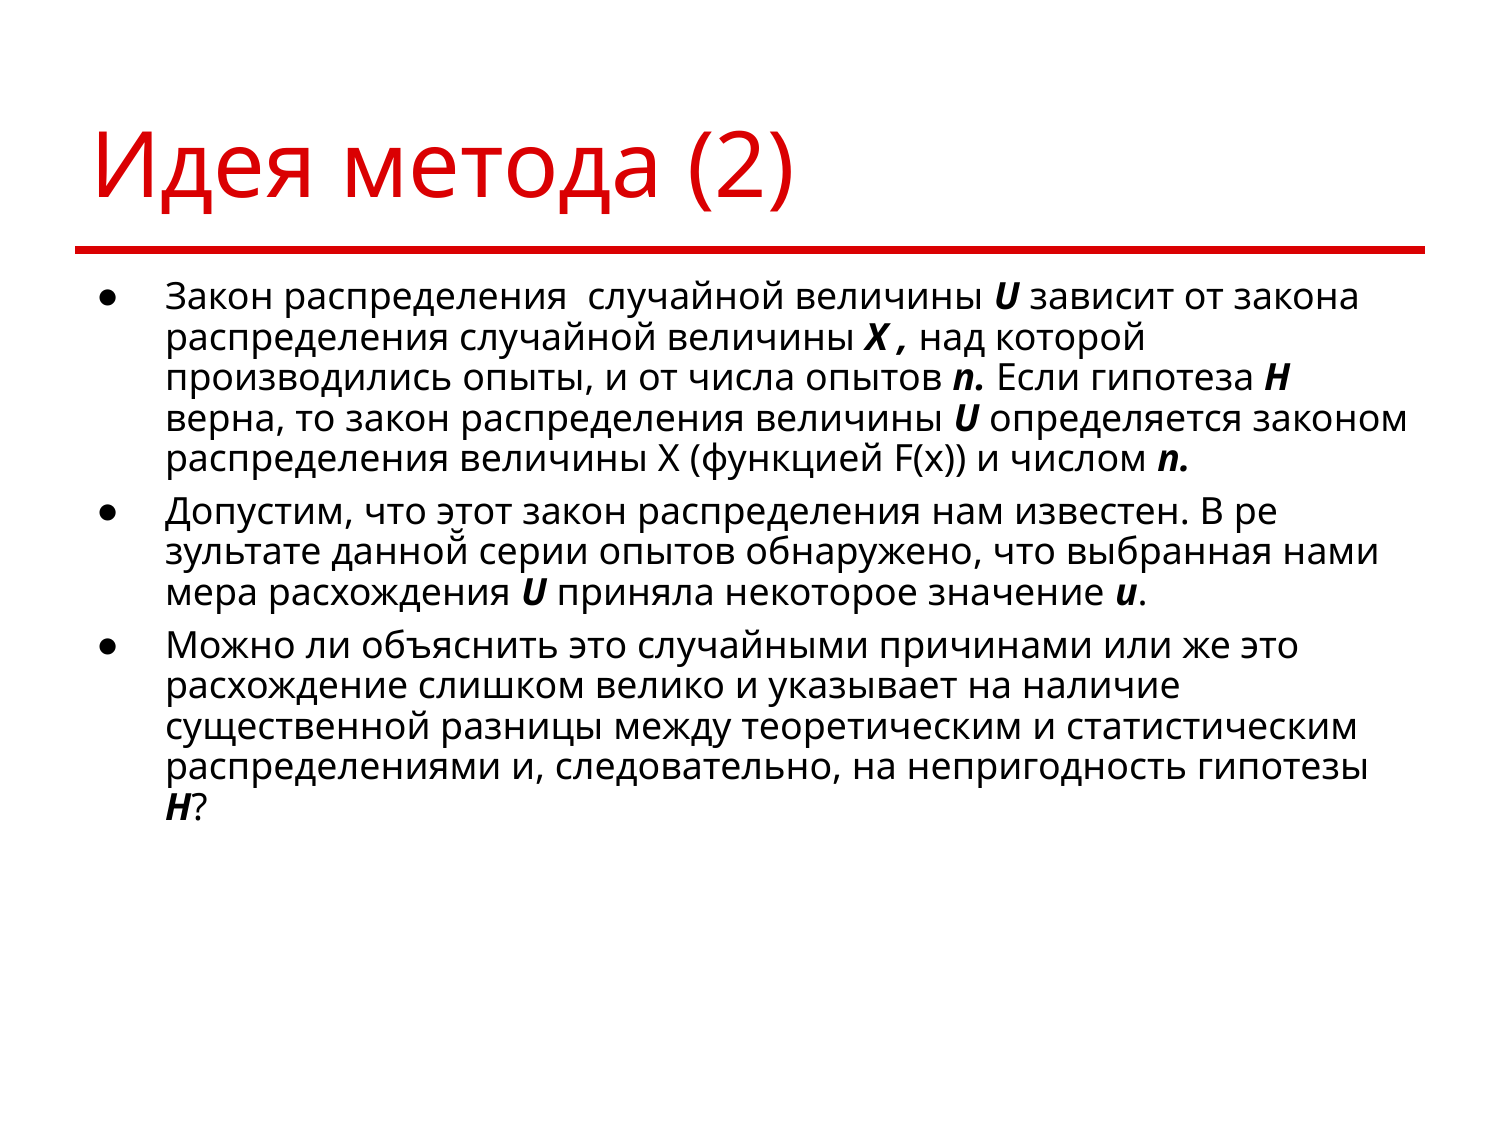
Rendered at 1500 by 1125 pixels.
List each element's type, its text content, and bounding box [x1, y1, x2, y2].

list Закон распределения случайной величины U зависит от закона распределения случайной величины X , над которой производились опыты, и от числа опытов n. Если гипотеза Н верна, то закон рас­пределения величины U определяется законом распределения вели­чины X (функцией F(х)) и числом n. Допустим, что этот закон распределения нам известен. В ре­зультате данной̆ серии опытов обнаружено, что выбранная нами мера расхождения U приняла некоторое значение u. Можно ли объяснить это случайными причинами или же это расхождение слишком велико и указывает на наличие существенной разницы между теоретическим и статистическим распределениями и, следовательно, на непригодность гипотезы H? [75, 262, 1425, 1078]
title Идея метода (2) [75, 45, 1425, 233]
